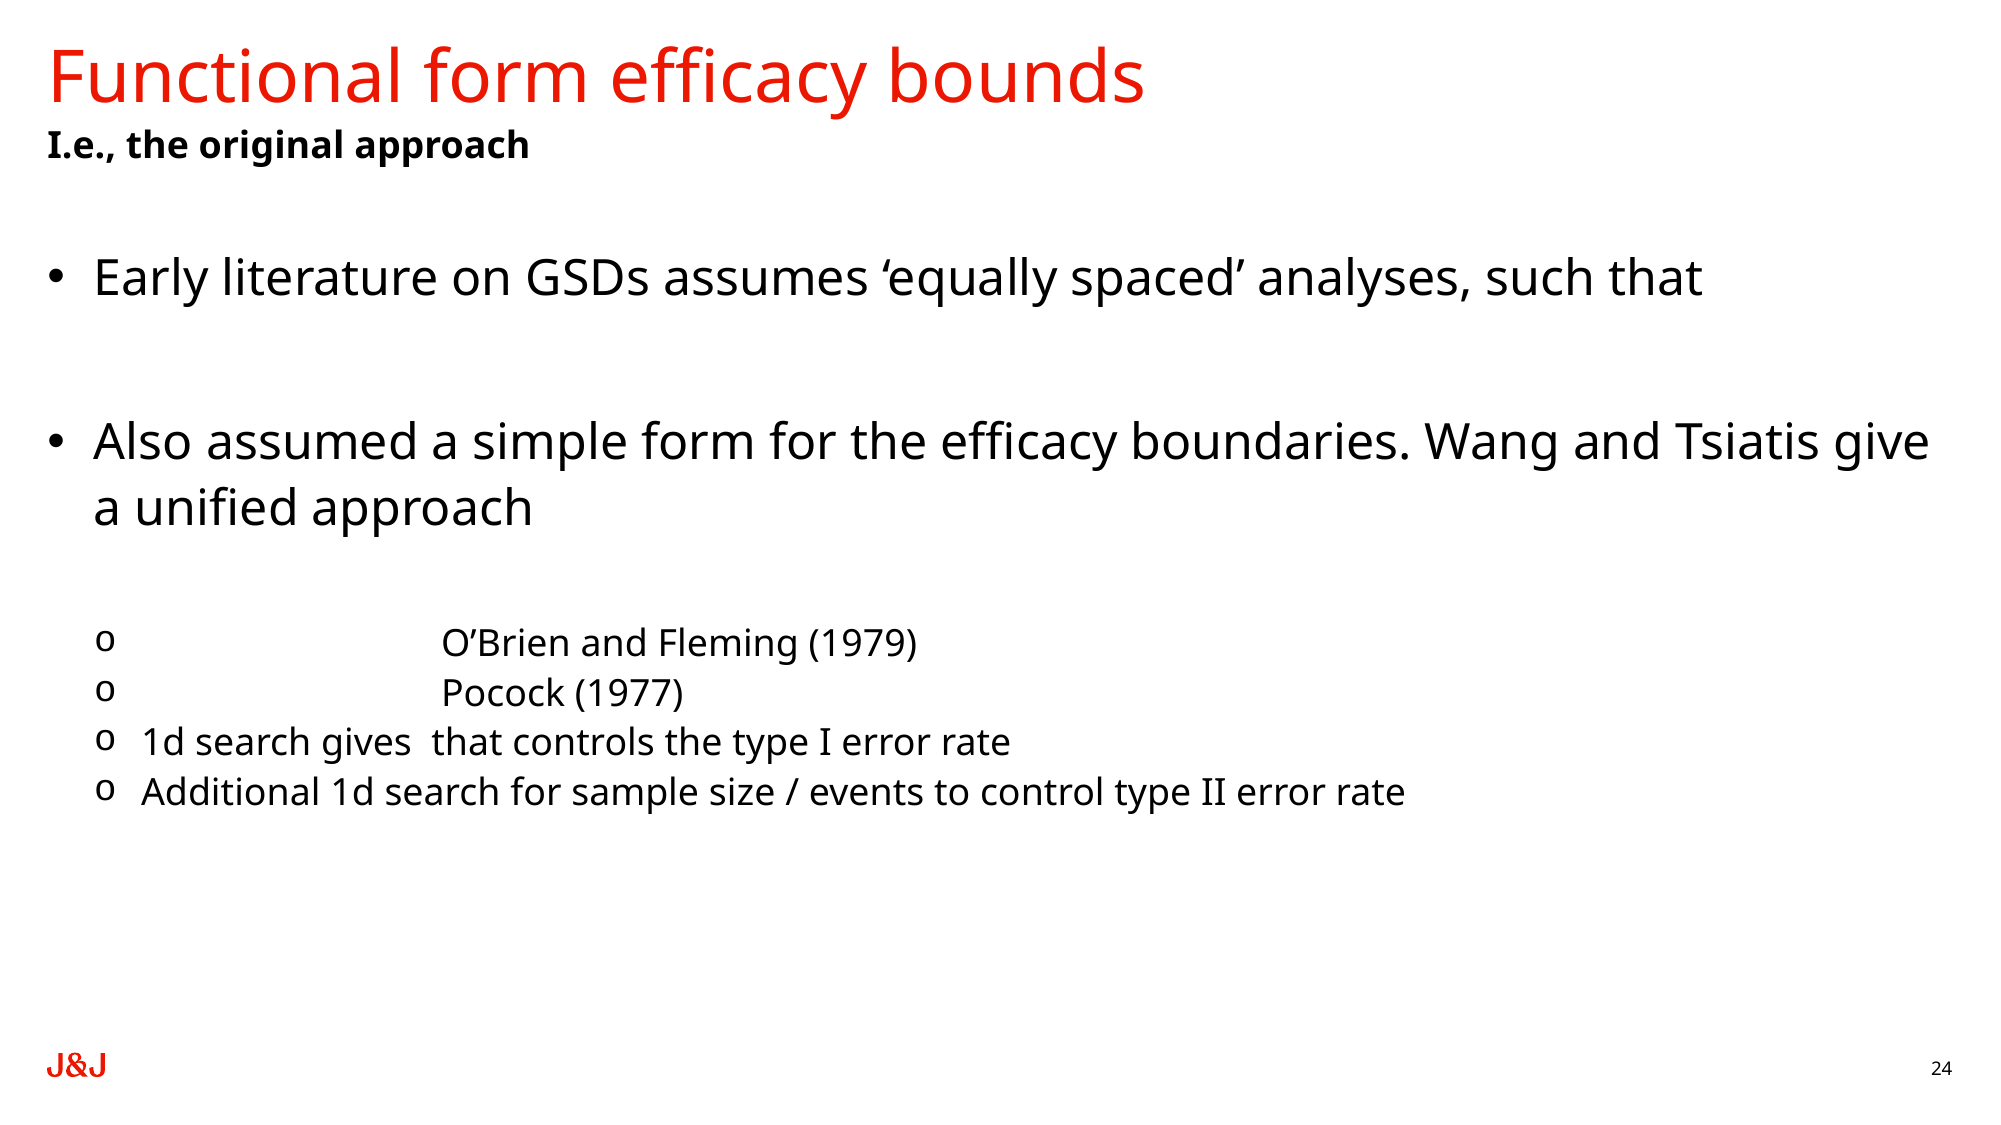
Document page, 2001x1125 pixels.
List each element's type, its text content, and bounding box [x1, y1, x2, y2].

subtitle I.e., the original approach [47, 117, 1952, 166]
slide_number 24 [1899, 1055, 1953, 1081]
title Functional form efficacy bounds [47, 43, 1952, 117]
